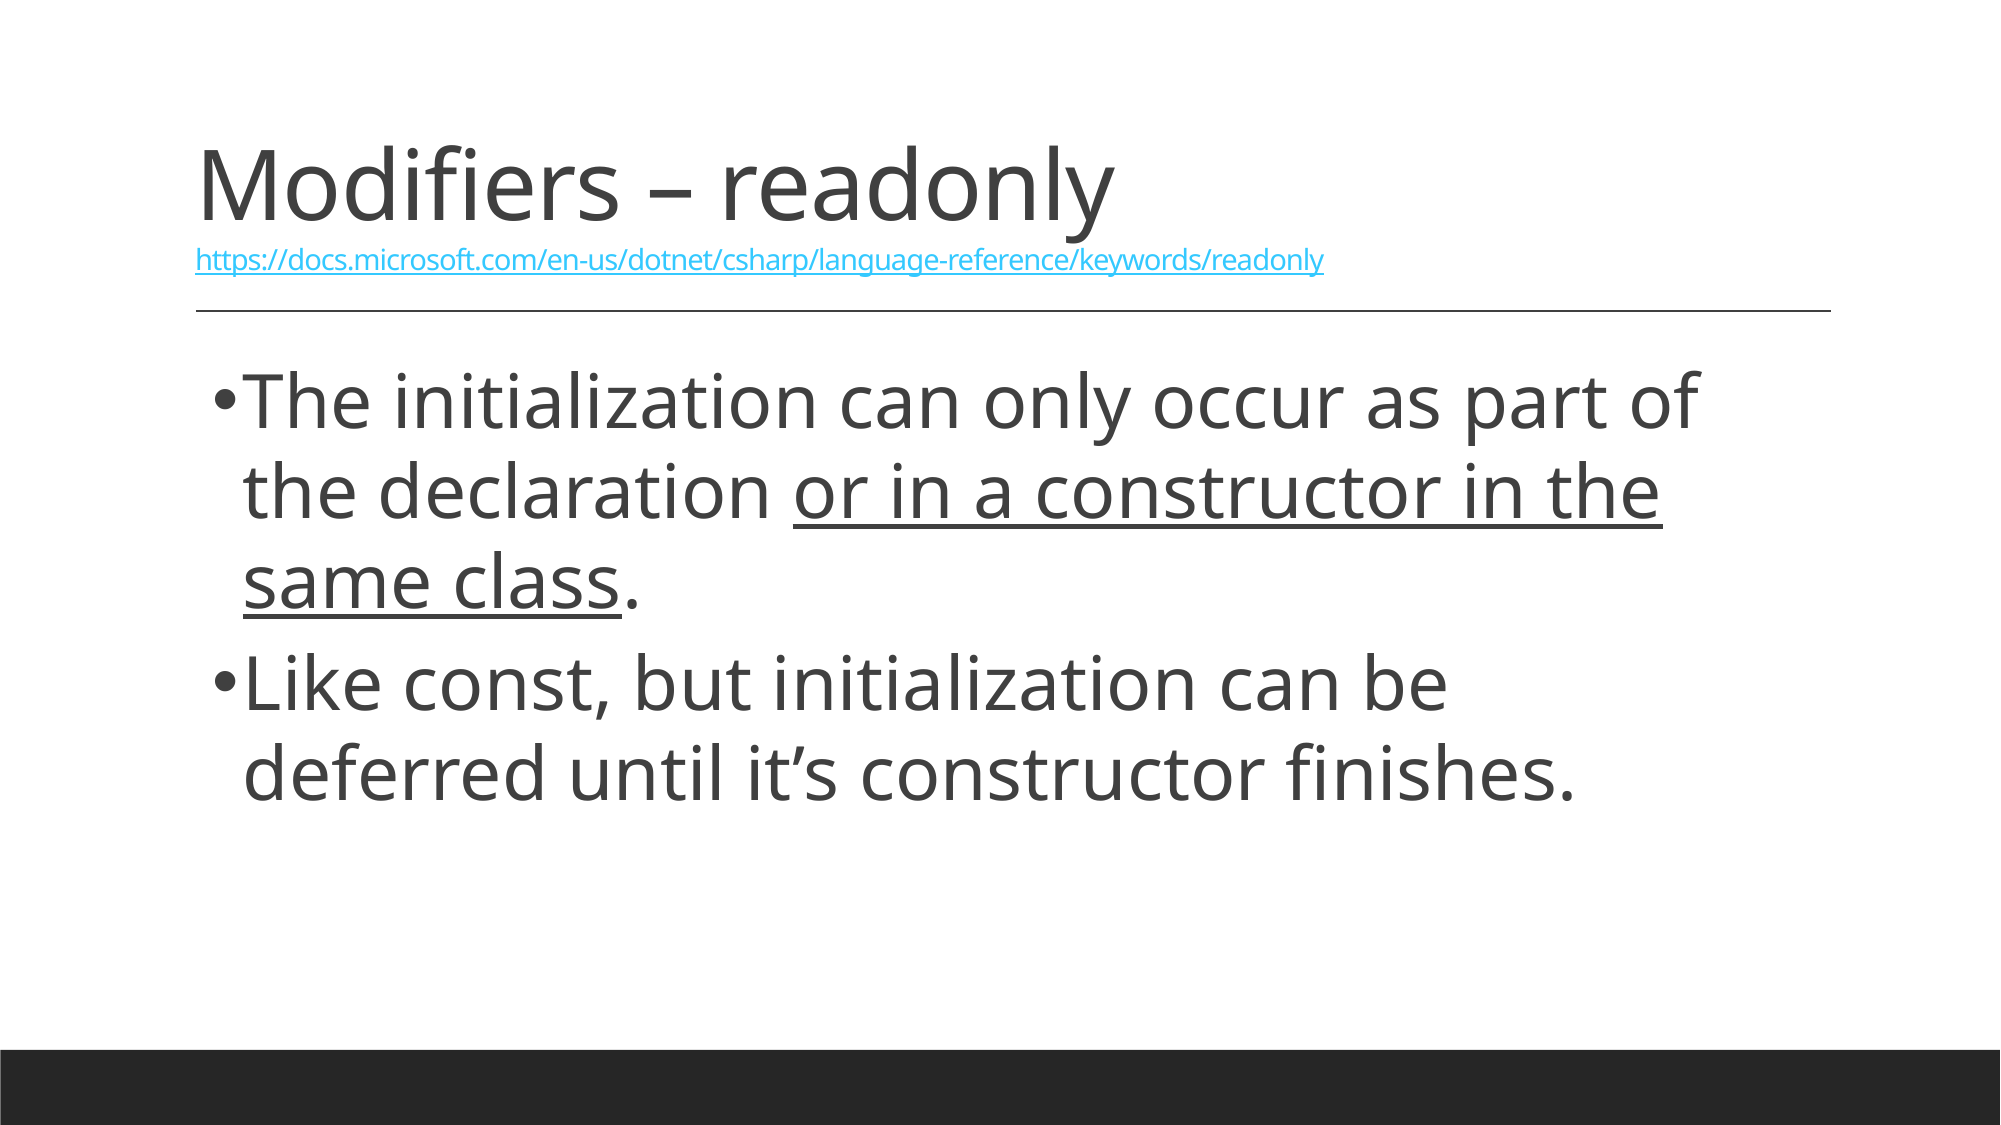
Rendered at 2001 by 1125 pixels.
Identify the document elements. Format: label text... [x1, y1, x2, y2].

title Modifiers – readonly https://docs.microsoft.com/en-us/dotnet/csharp/language-reference/keywords/readonly [180, 47, 1830, 285]
list The initialization can only occur as part of the declaration or in a constructor in the same class. Like const, but initialization can be deferred until it’s constructor finishes. [180, 345, 1756, 963]
